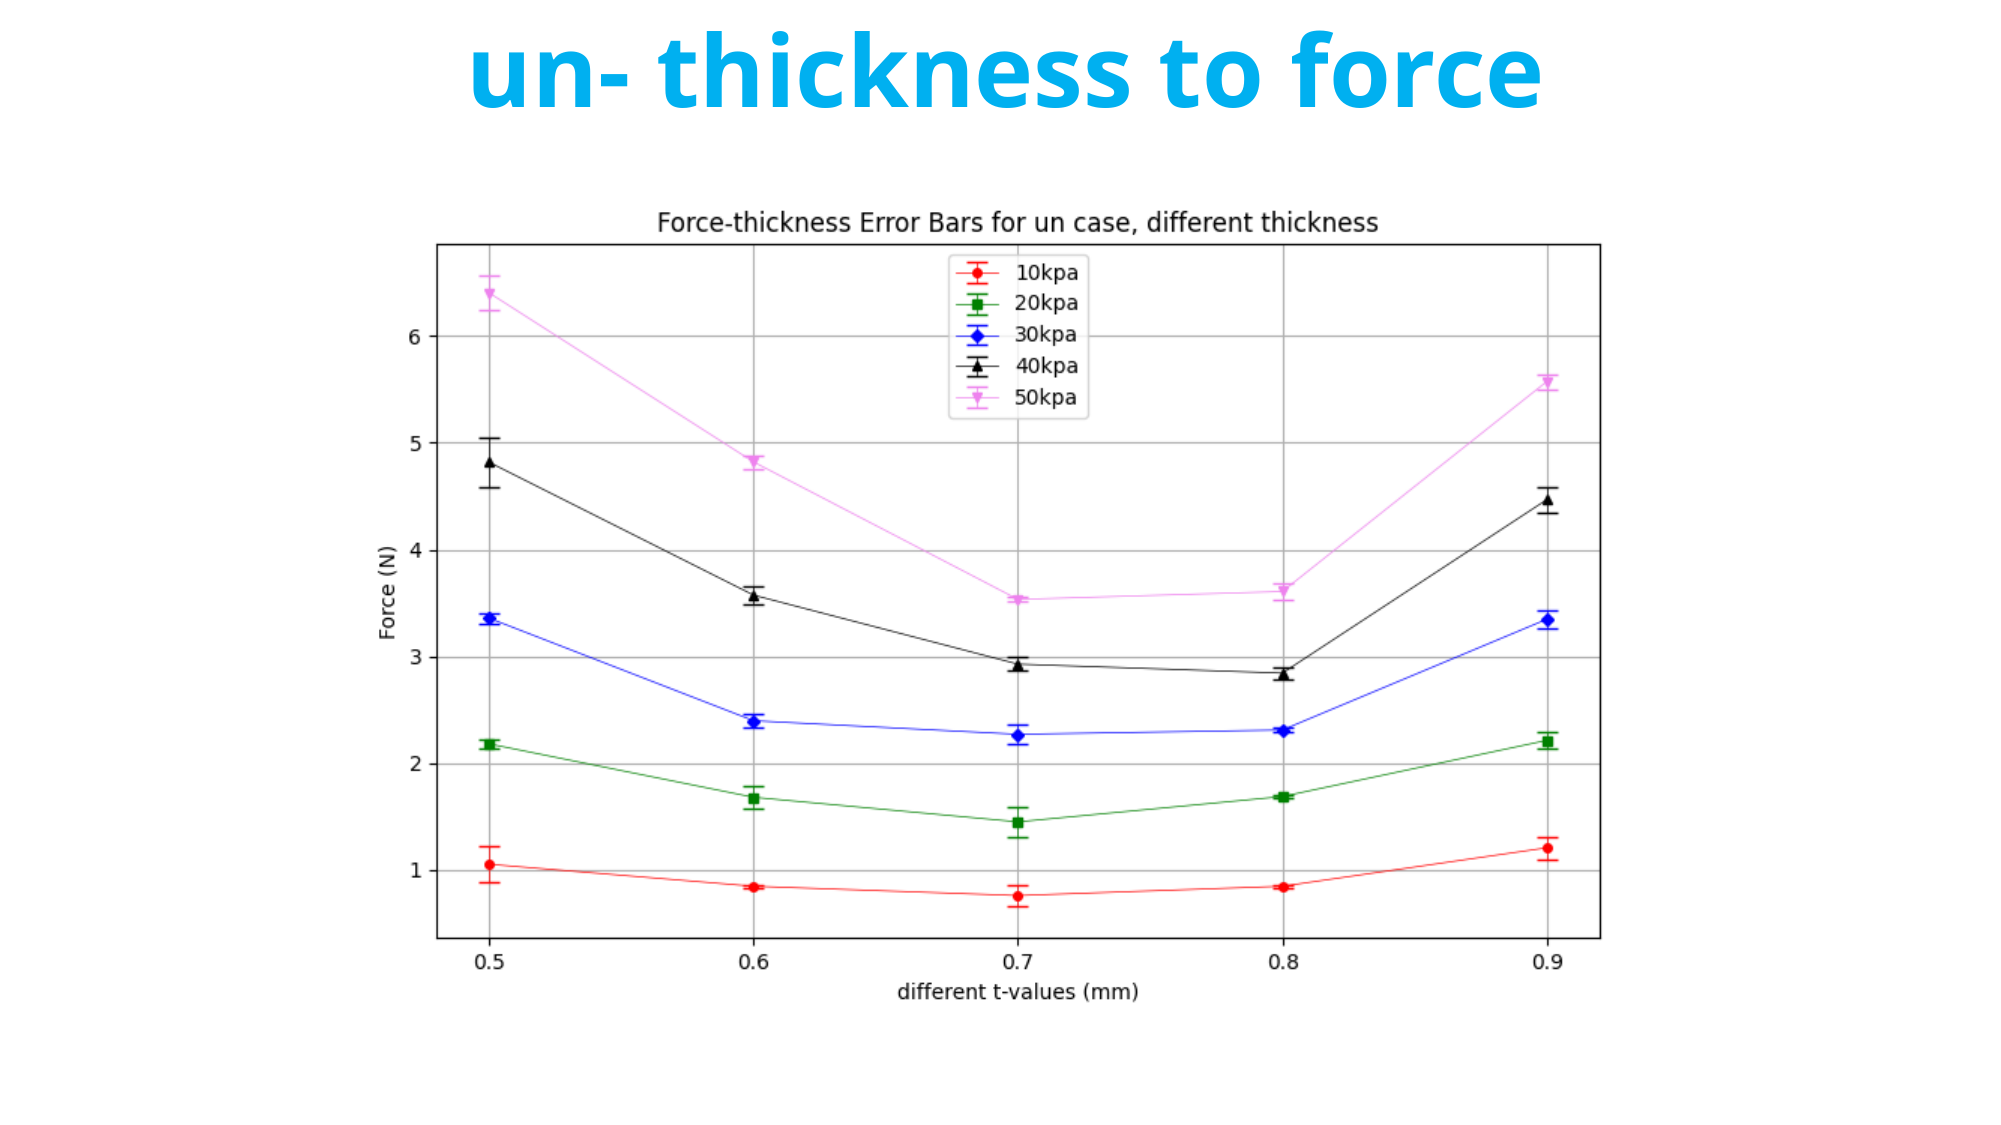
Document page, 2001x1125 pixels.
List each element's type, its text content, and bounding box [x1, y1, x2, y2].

picture [249, 135, 1751, 1037]
text_box un- thickness to force [452, 0, 1562, 135]
